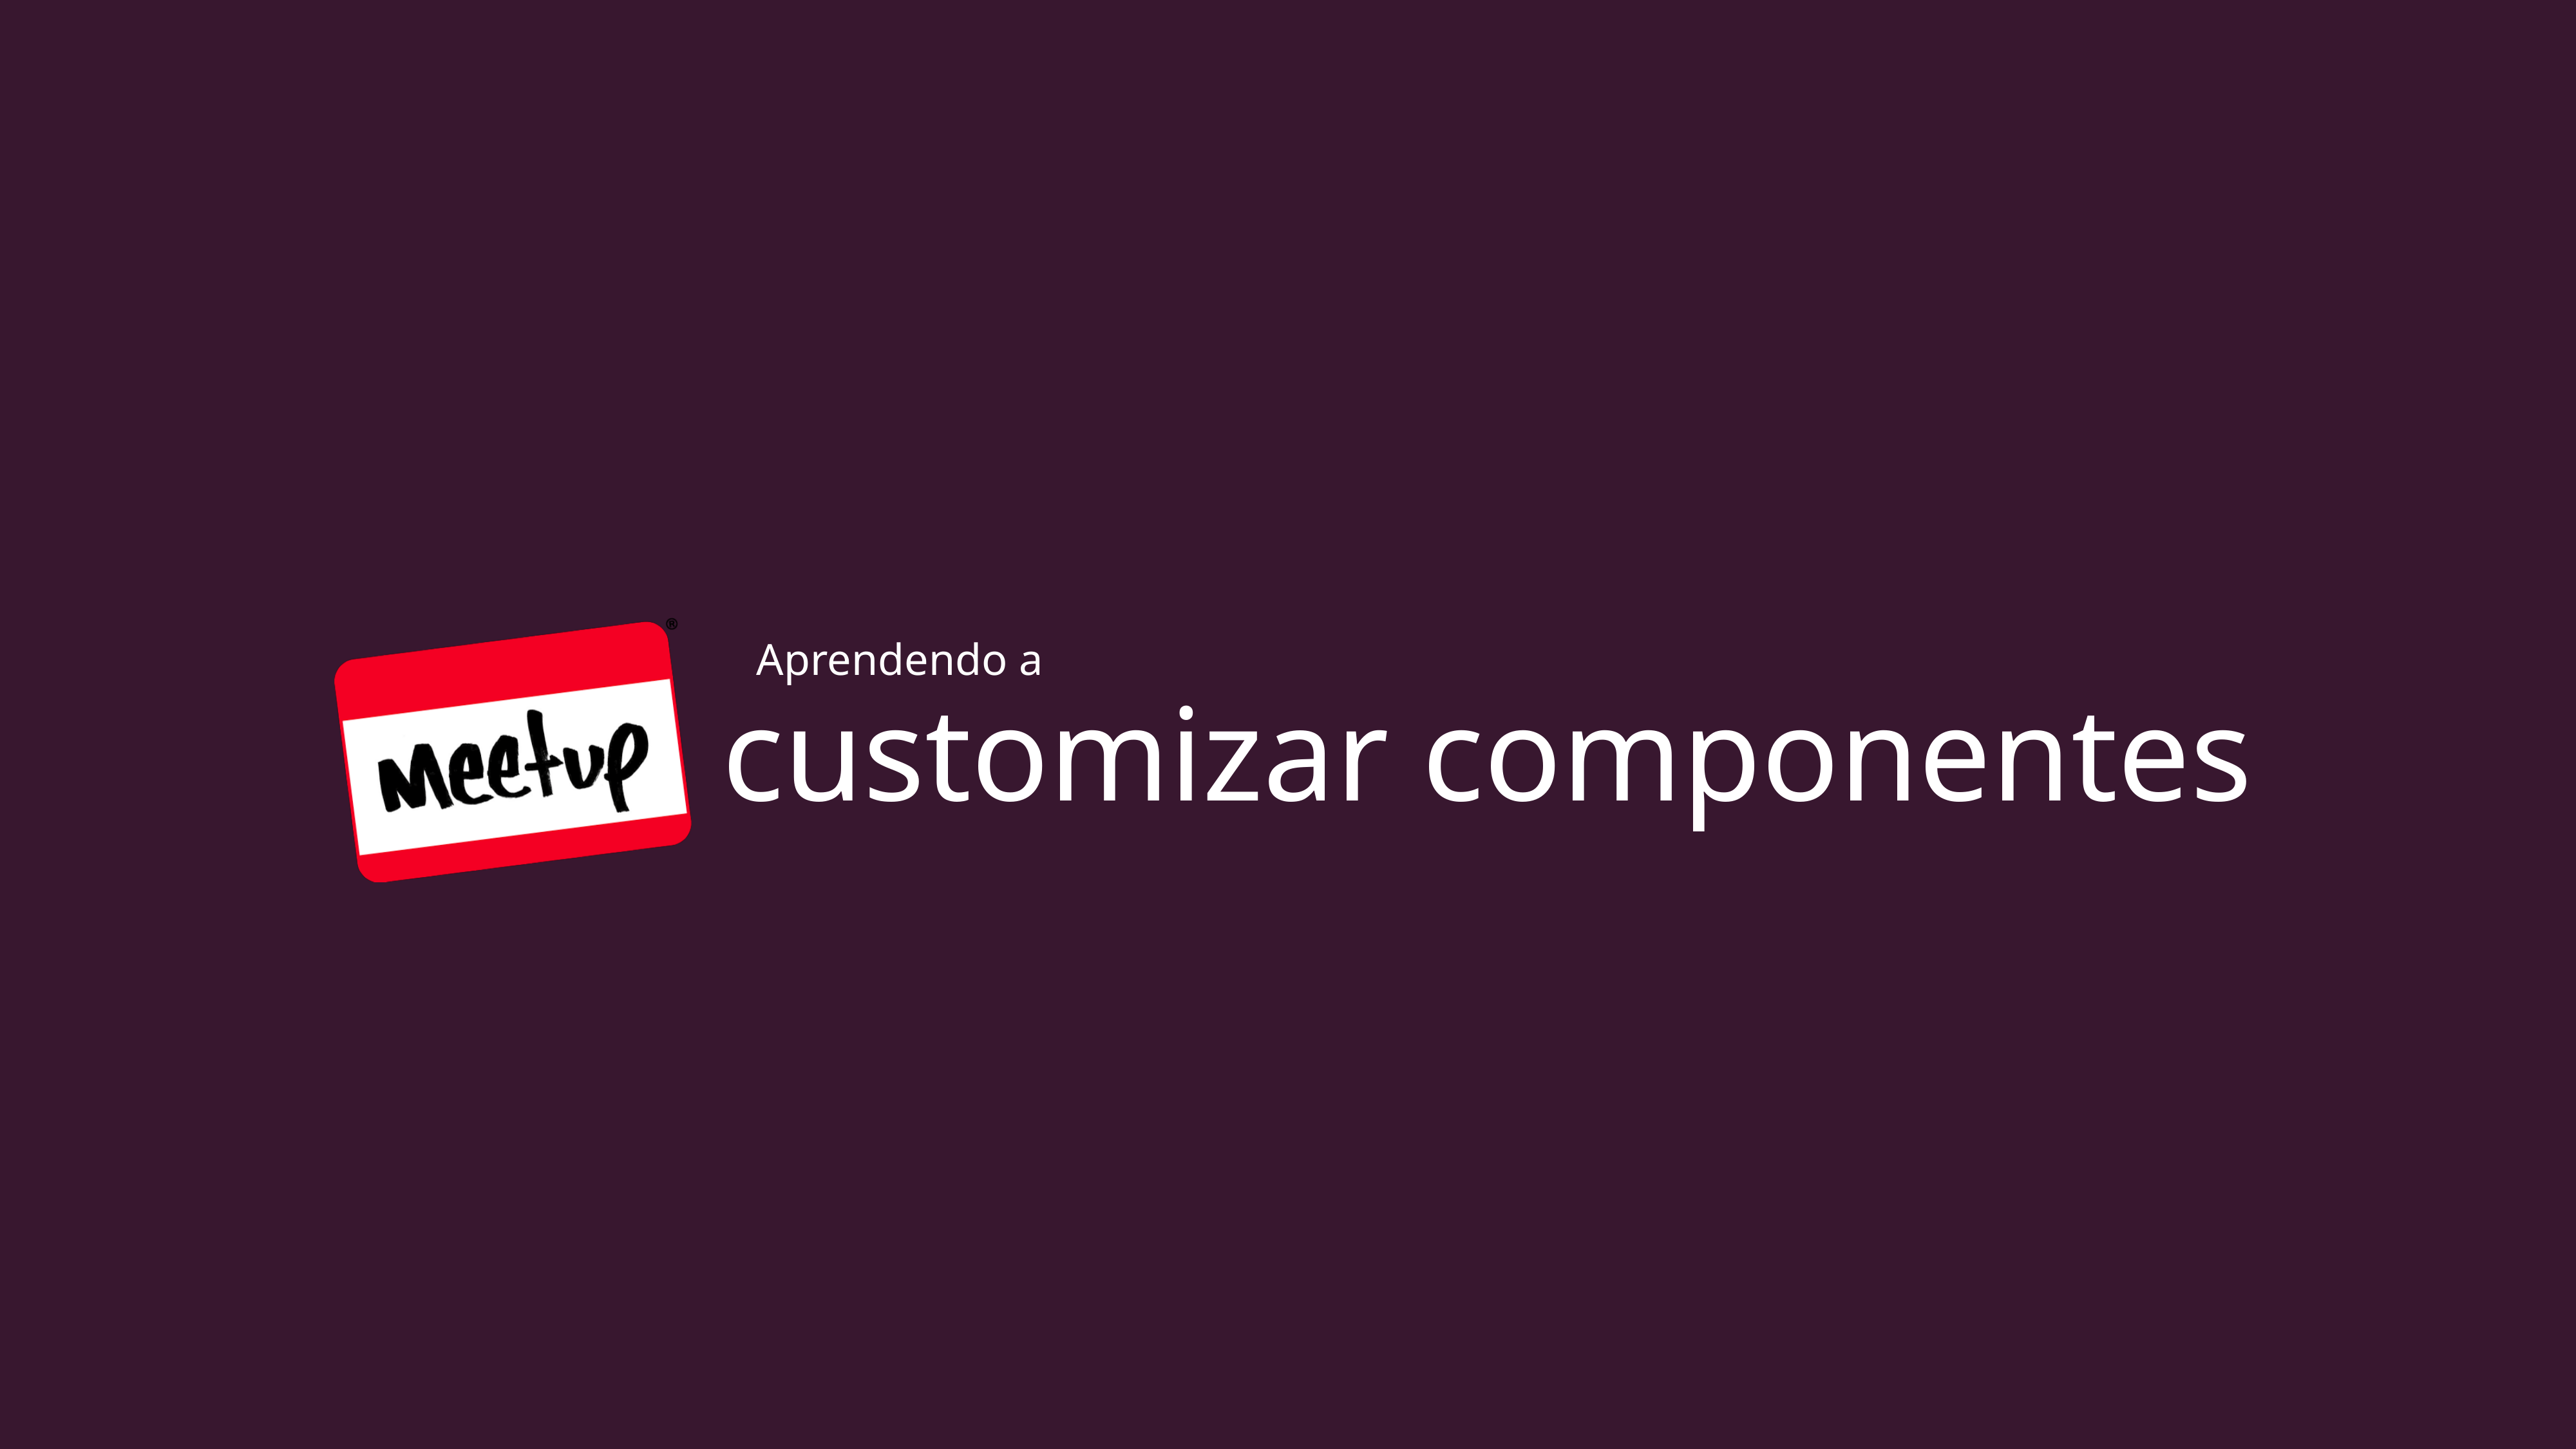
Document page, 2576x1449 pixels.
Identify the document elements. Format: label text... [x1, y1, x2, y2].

picture [333, 617, 692, 882]
text_box Aprendendo a [749, 625, 1051, 692]
text_box customizar componentes [714, 665, 2260, 835]
